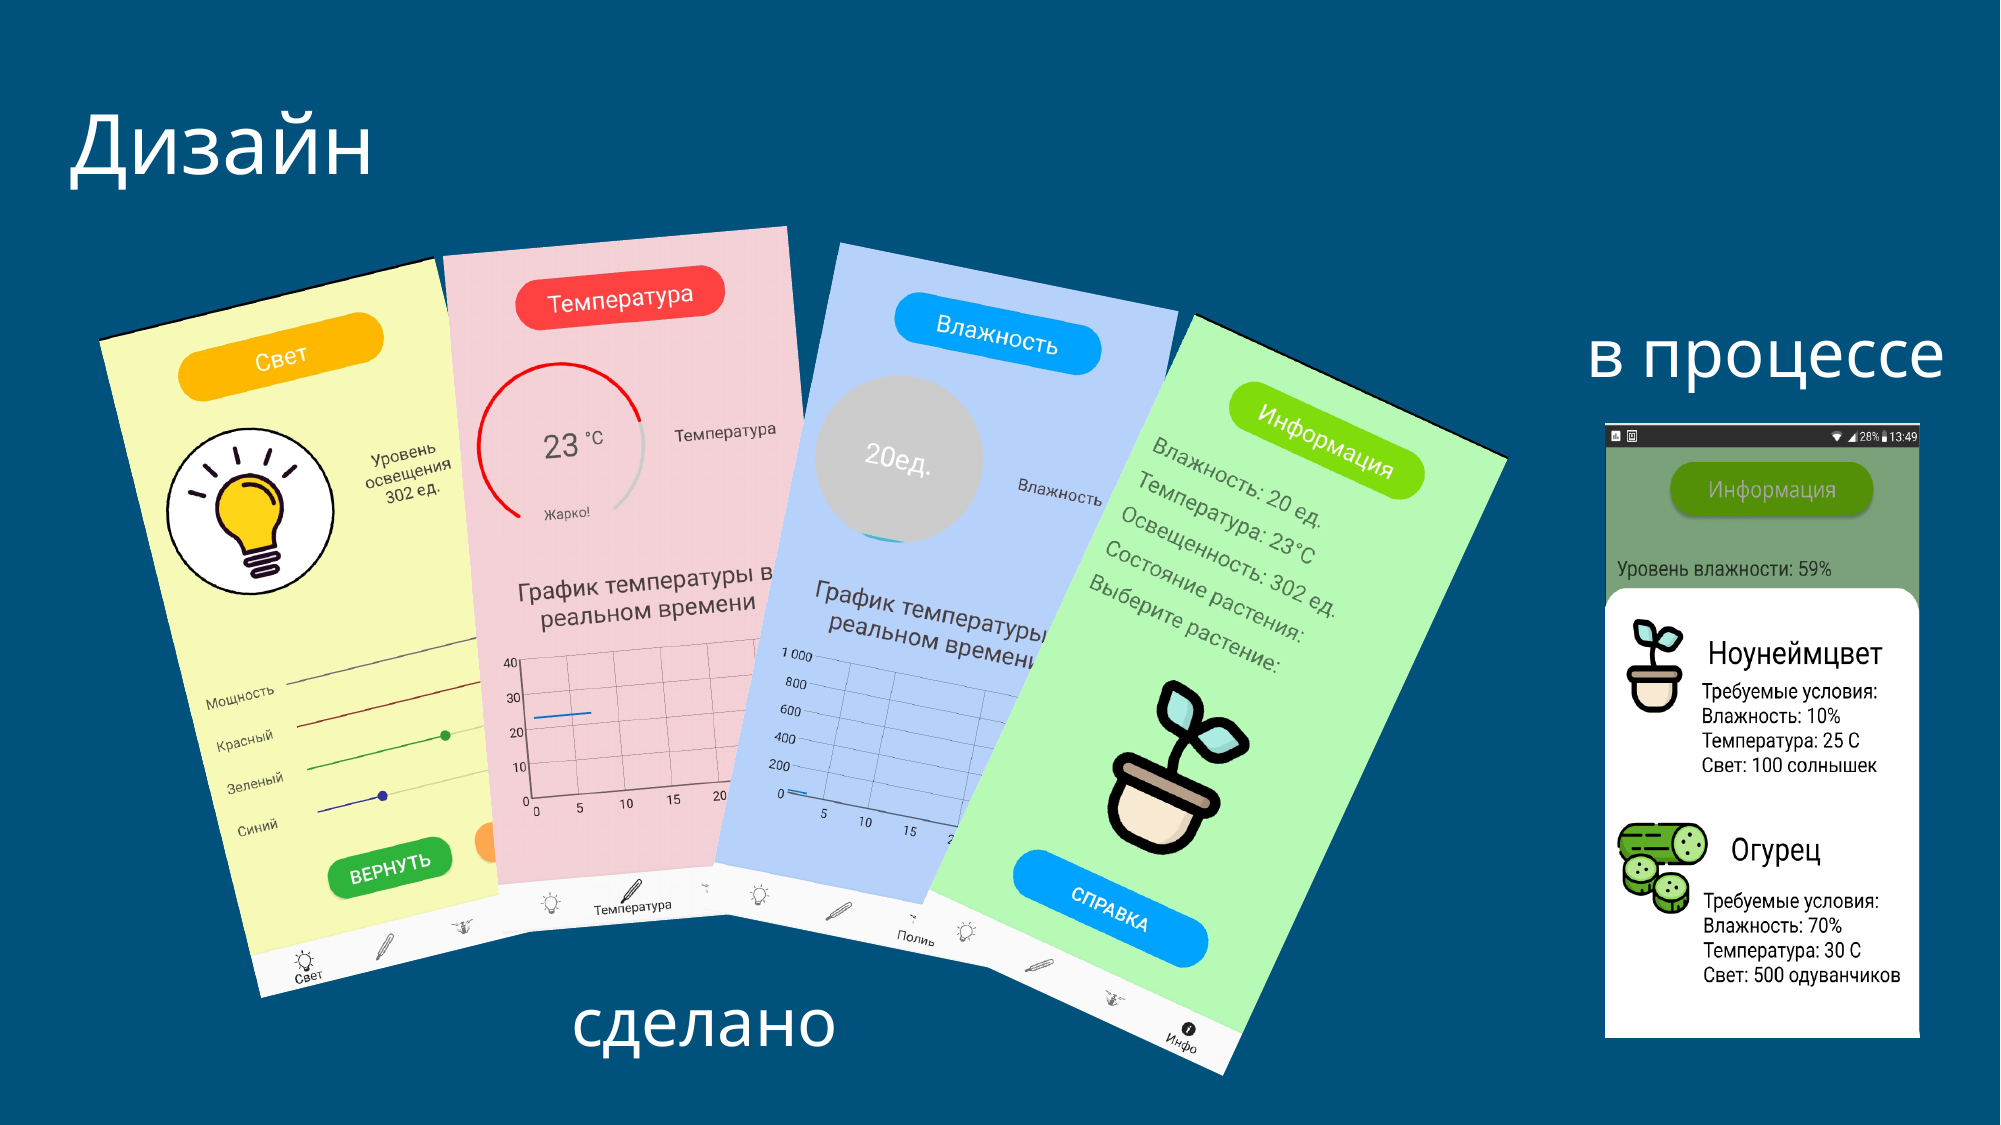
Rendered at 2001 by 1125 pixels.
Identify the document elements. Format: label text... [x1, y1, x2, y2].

text_box сделано [556, 964, 961, 1053]
picture [1689, 384, 1694, 392]
picture [1606, 424, 1919, 1037]
title Дизайн [55, 39, 653, 257]
text_box в процессе [1571, 295, 1976, 384]
picture [100, 227, 1507, 1074]
